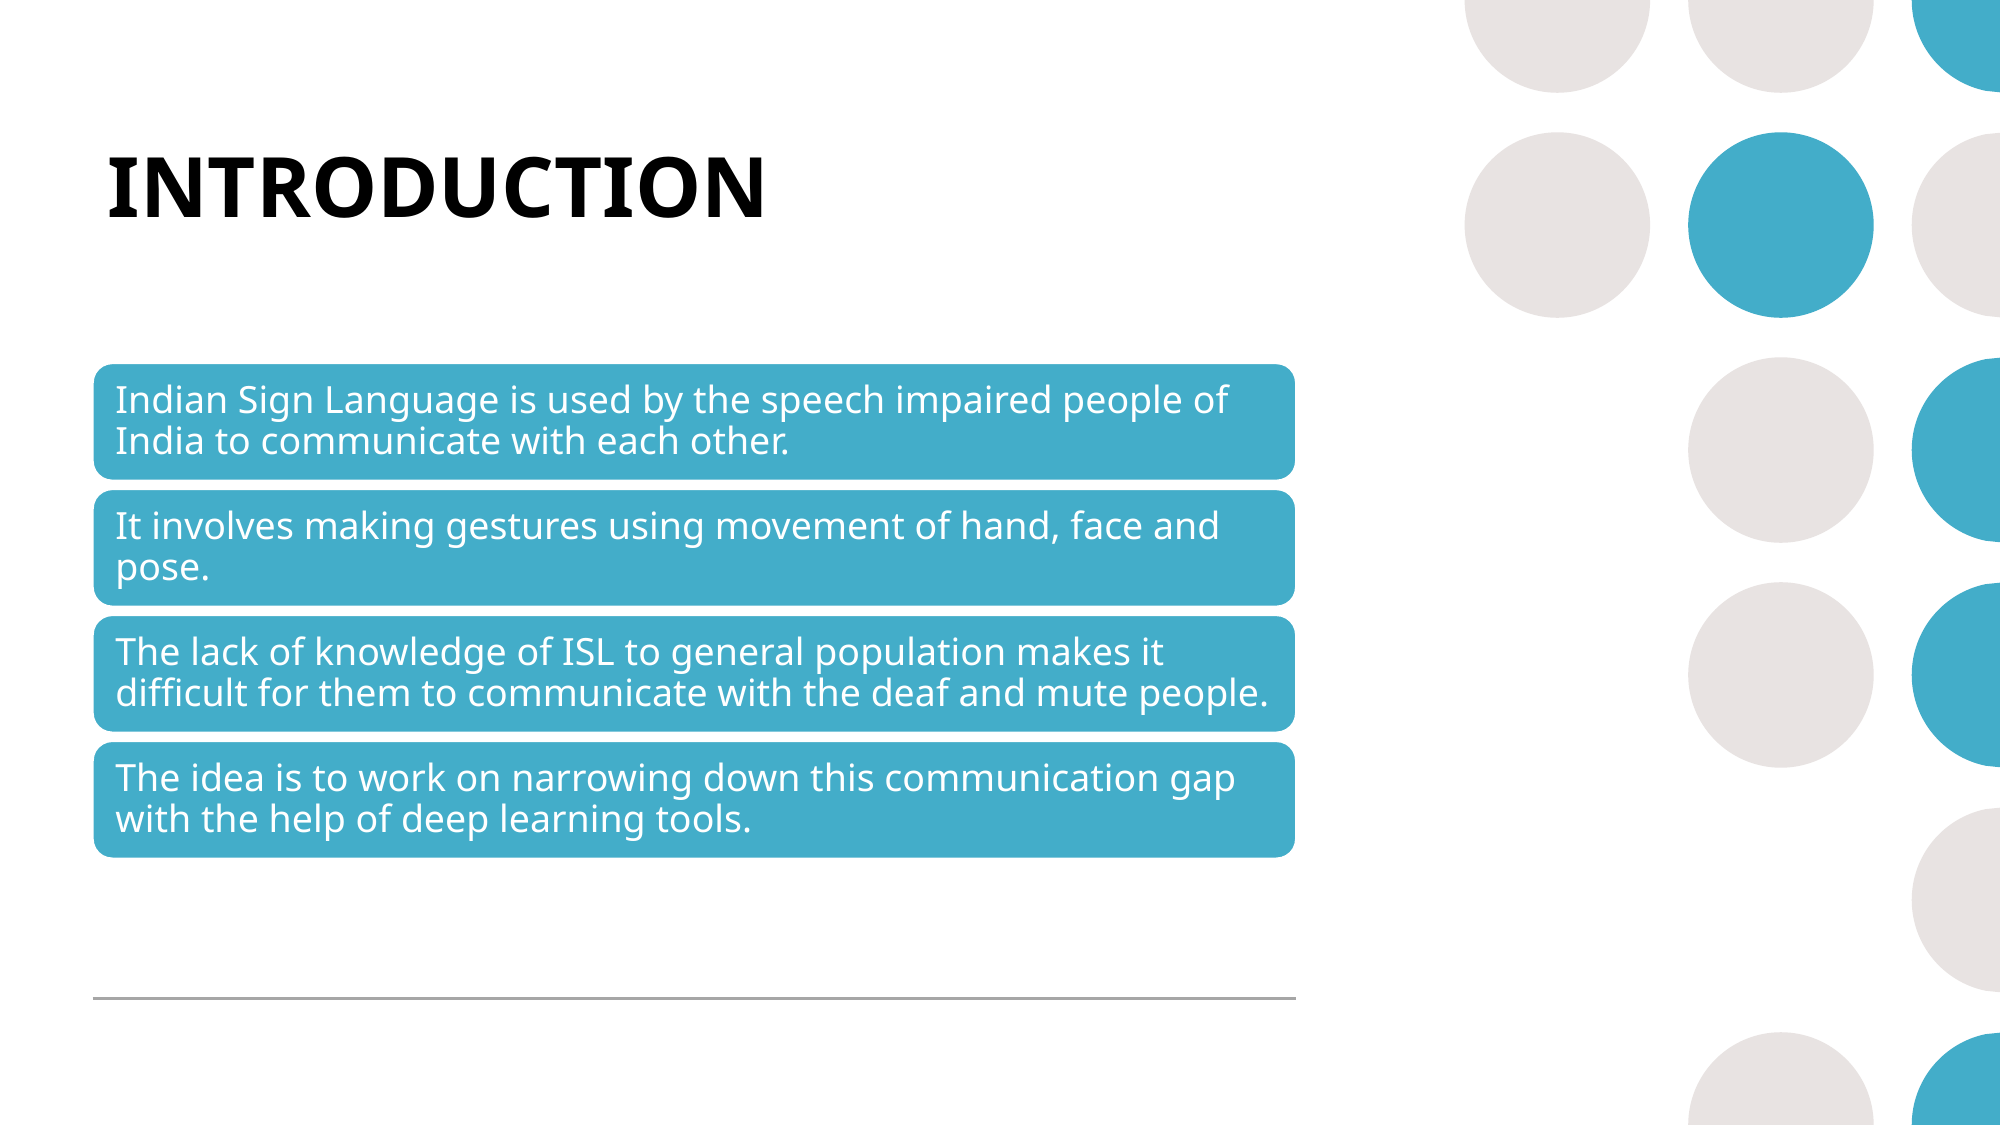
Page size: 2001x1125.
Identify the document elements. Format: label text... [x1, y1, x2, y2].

title INTRODUCTION [92, 126, 1602, 335]
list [92, 276, 1297, 946]
